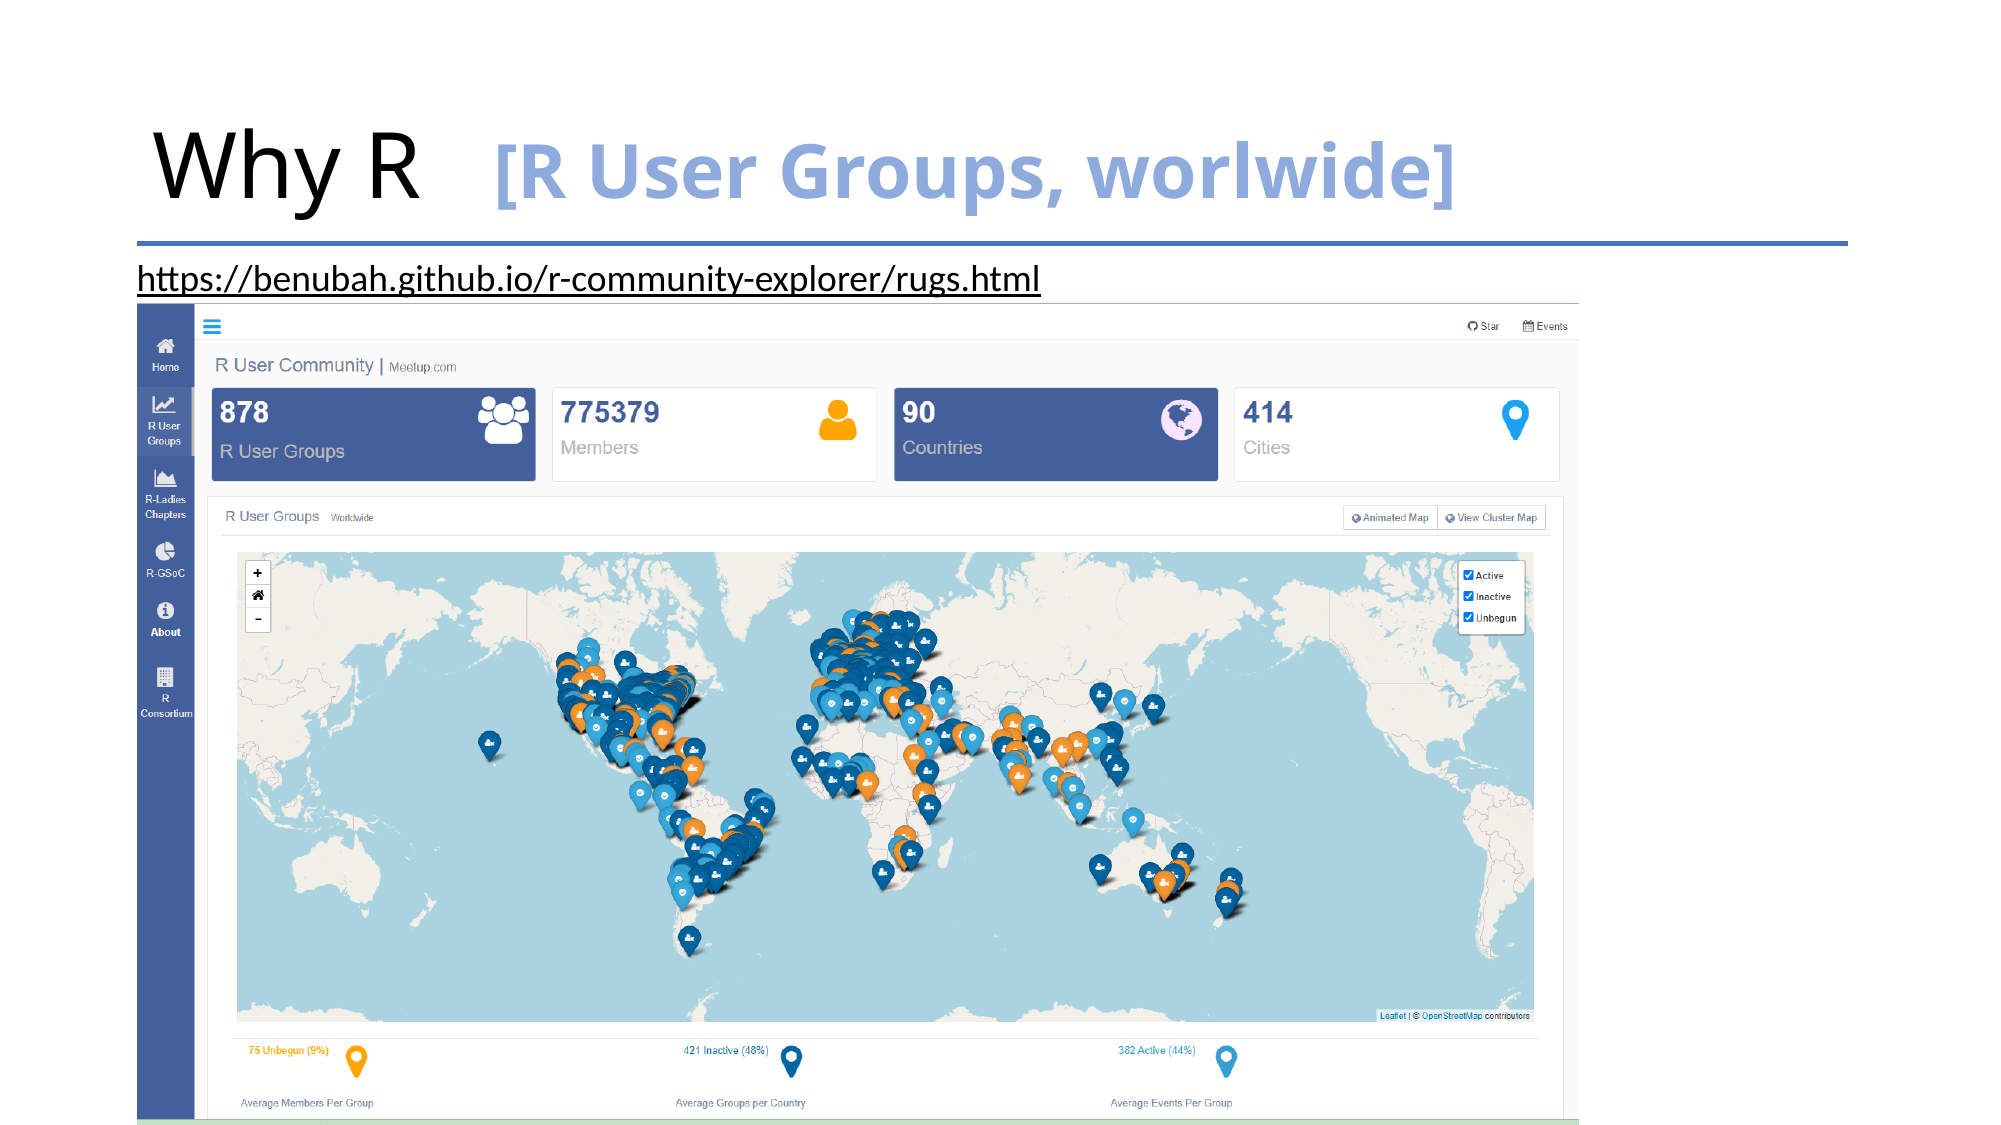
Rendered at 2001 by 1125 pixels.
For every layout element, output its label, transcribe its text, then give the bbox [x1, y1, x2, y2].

picture [137, 303, 1579, 1125]
text_box https://benubah.github.io/r-community-explorer/rugs.html [121, 246, 1069, 307]
title Why R [R User Groups, worlwide] [137, 59, 1863, 278]
